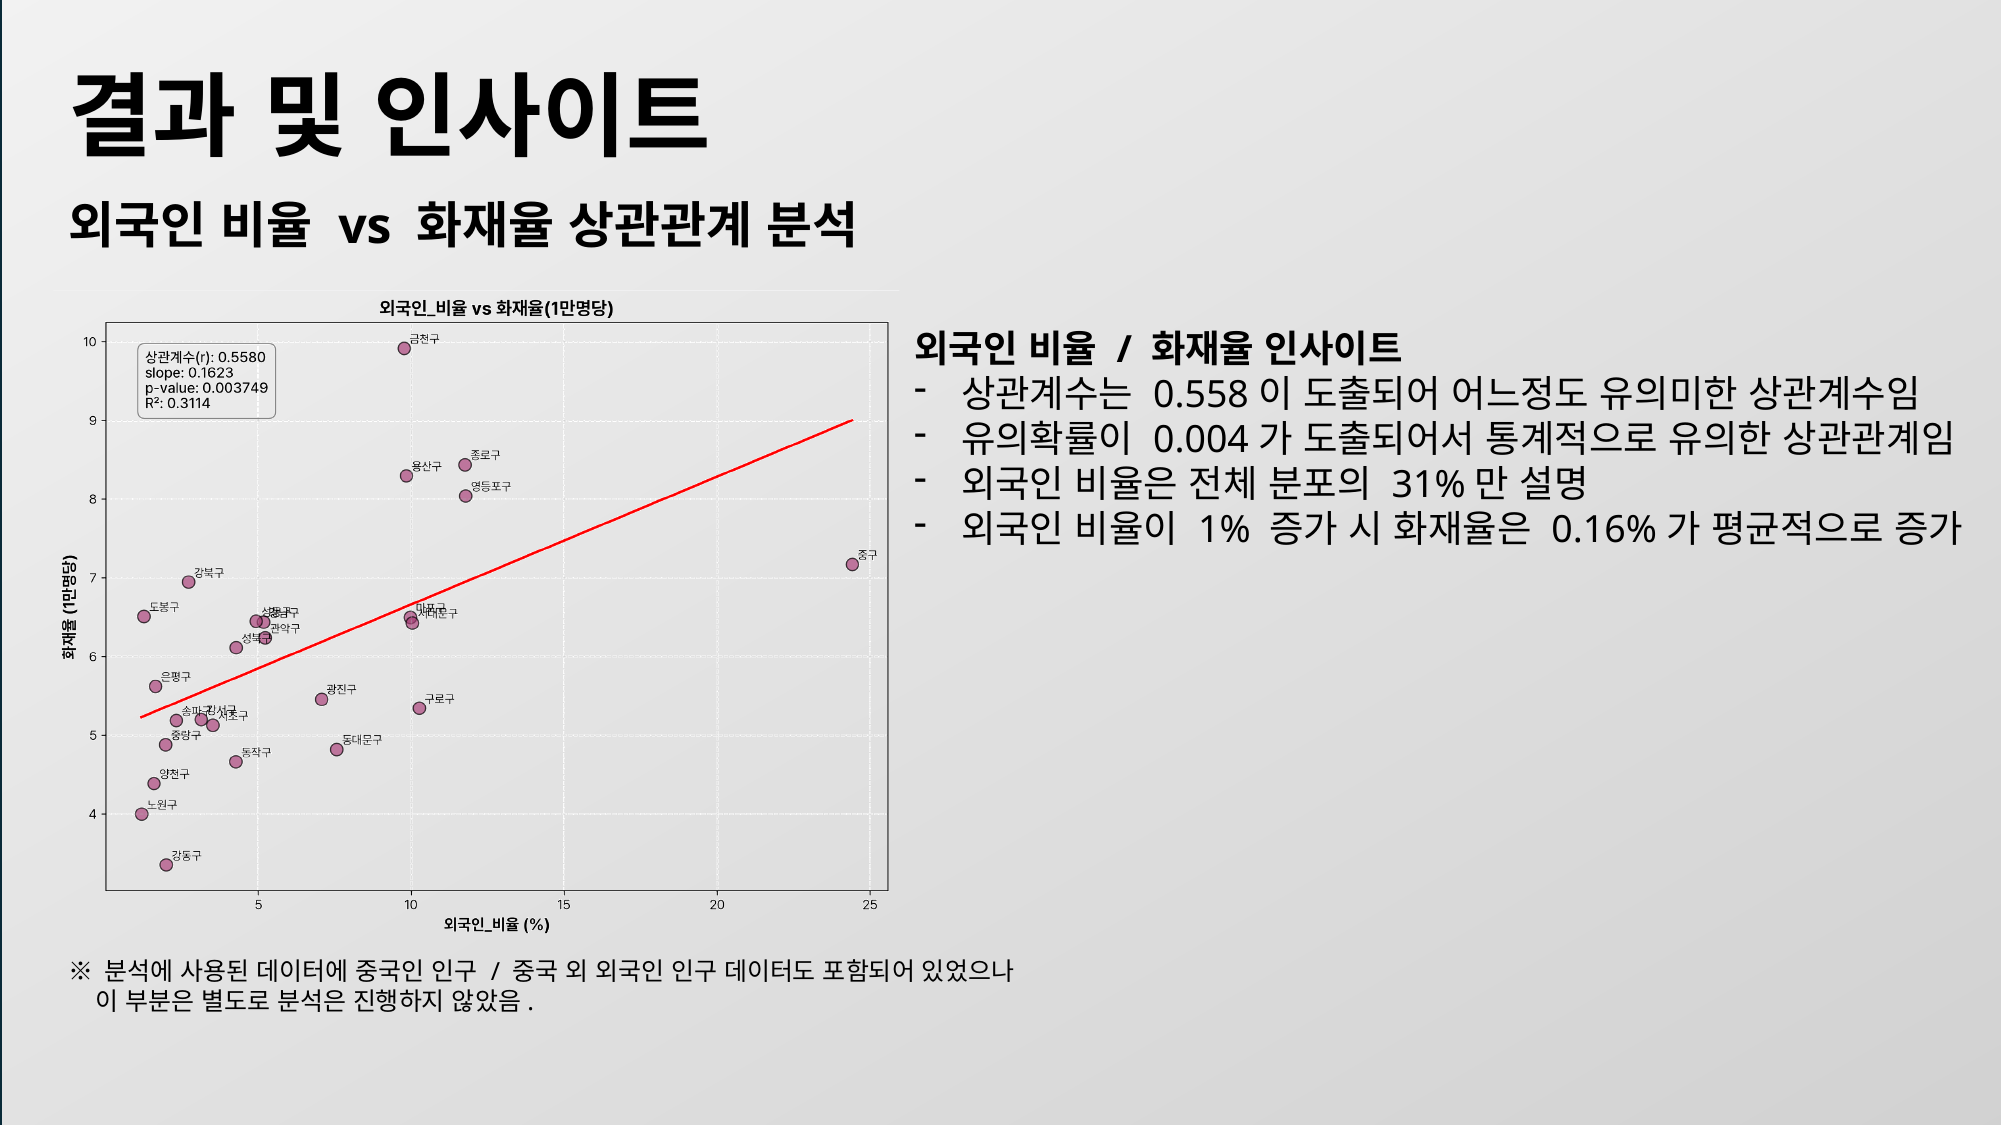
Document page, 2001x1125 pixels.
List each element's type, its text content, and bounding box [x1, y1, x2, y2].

text_box 외국인 비율 vs 화재율 상관관계 분석 [53, 186, 1306, 261]
picture [53, 290, 900, 940]
text_box ※ 분석에 사용된 데이터에 중국인 인구 / 중국 외 외국인 인구 데이터도 포함되어 있었으나 이 부분은 별도로 분석은 진행하지 않았음. [53, 947, 1207, 1023]
title 결과 및 인사이트 [53, 54, 1947, 187]
text_box 외국인 비율 / 화재율 인사이트 상관계수는 0.558이 도출되어 어느정도 유의미한 상관계수임 유의확률이 0.004가 도출되어서 통계적으로 유의한 상관관계임 외국인 비율은 전체 분포의 31%만 설명 외국인 비율이 1% 증가 시 화재율은 0.16%가 평균적으로 증가 [900, 318, 2000, 558]
